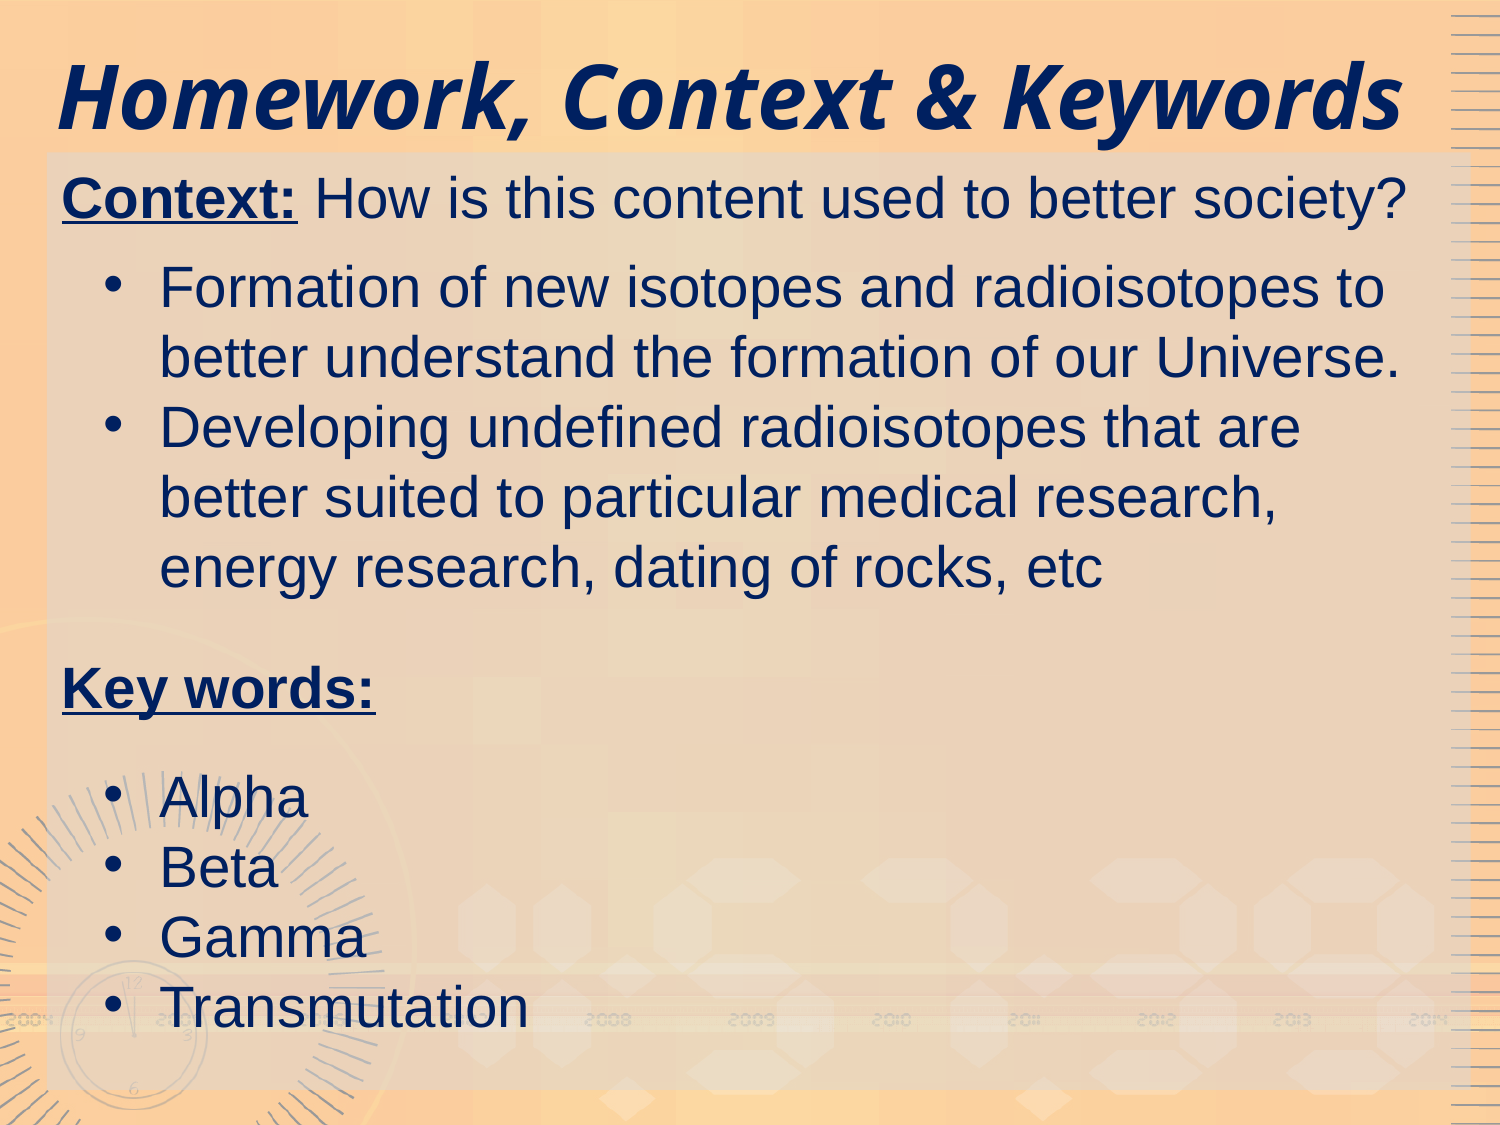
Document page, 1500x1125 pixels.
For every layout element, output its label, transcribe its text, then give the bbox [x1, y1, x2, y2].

list Context: How is this content used to better society? Key words: [46, 152, 1471, 1091]
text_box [0, 0, 1500, 1125]
text_box Formation of new isotopes and radioisotopes to better understand the formation of our Universe. Developing undefined radioisotopes that are better suited to particular medical research, energy research, dating of rocks, etc [88, 241, 1436, 606]
text_box Alpha Beta Gamma Transmutation [88, 751, 1436, 1117]
title Homework, Context & Keywords [41, 0, 1483, 188]
